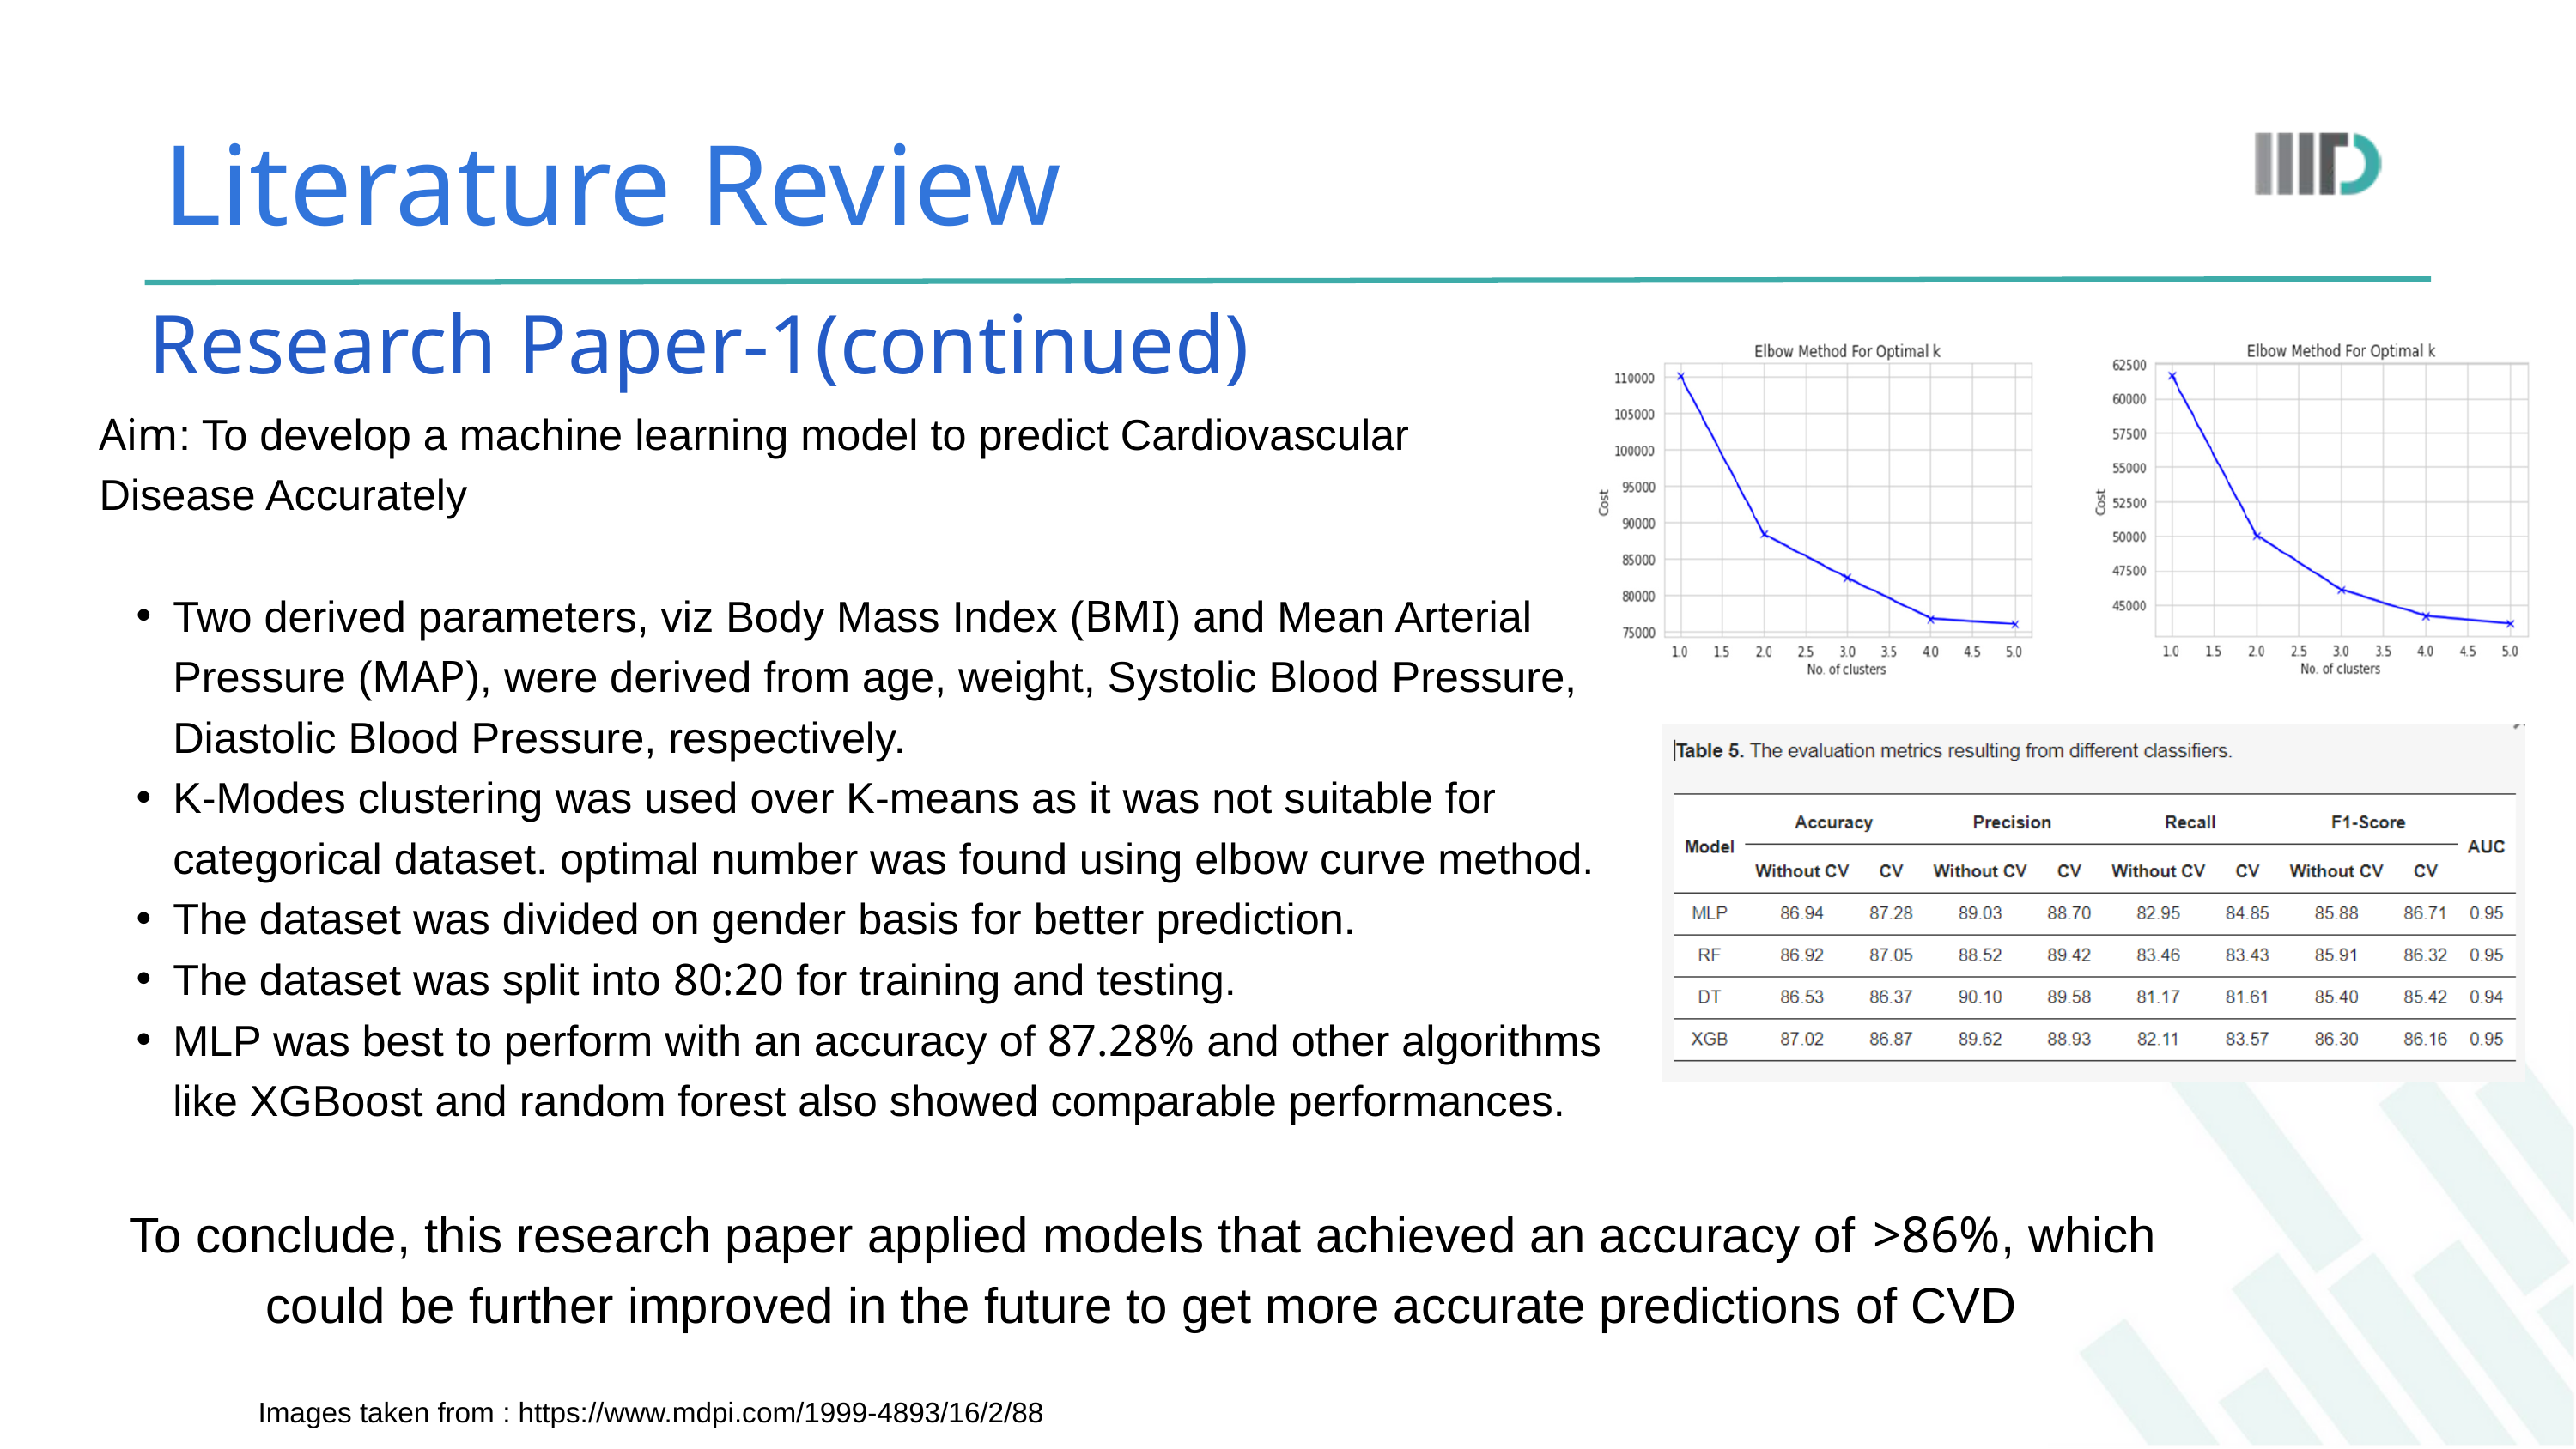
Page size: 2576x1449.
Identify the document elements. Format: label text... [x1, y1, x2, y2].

text_box Literature Review [163, 114, 1488, 248]
text_box Images taken from : https://www.mdpi.com/1999-4893/16/2/88 [0, 1388, 1725, 1428]
text_box [1662, 724, 2526, 1082]
text_box To conclude, this research paper applied models that achieved an accuracy of >86%, which could be further improved in the future to get more accurate predictions of CVD [88, 1192, 2198, 1333]
text_box [2247, 117, 2395, 212]
text_box Research Paper-1(continued) [117, 276, 1283, 337]
text_box [2048, 1011, 2576, 1449]
text_box Aim: To develop a machine learning model to predict Cardiovascular Disease Accurately Two derived parameters, viz Body Mass Index (BMI) and Mean Arterial Pressure (MAP), were derived from age, weight, Systolic Blood Pressure, Diastolic Blood Pressure, respectively. K-Modes clustering was used over K-means as it was not suitable for categorical dataset. optimal number was found using elbow curve method. The dataset was divided on gender basis for better prediction. The dataset was split into 80:20 for training and testing. MLP was best to perform with an accuracy of 87.28% and other algorithms like XGBoost and random forest also showed comparable performances. [99, 337, 1614, 1125]
text_box [1596, 340, 2034, 678]
text_box [2093, 340, 2531, 678]
